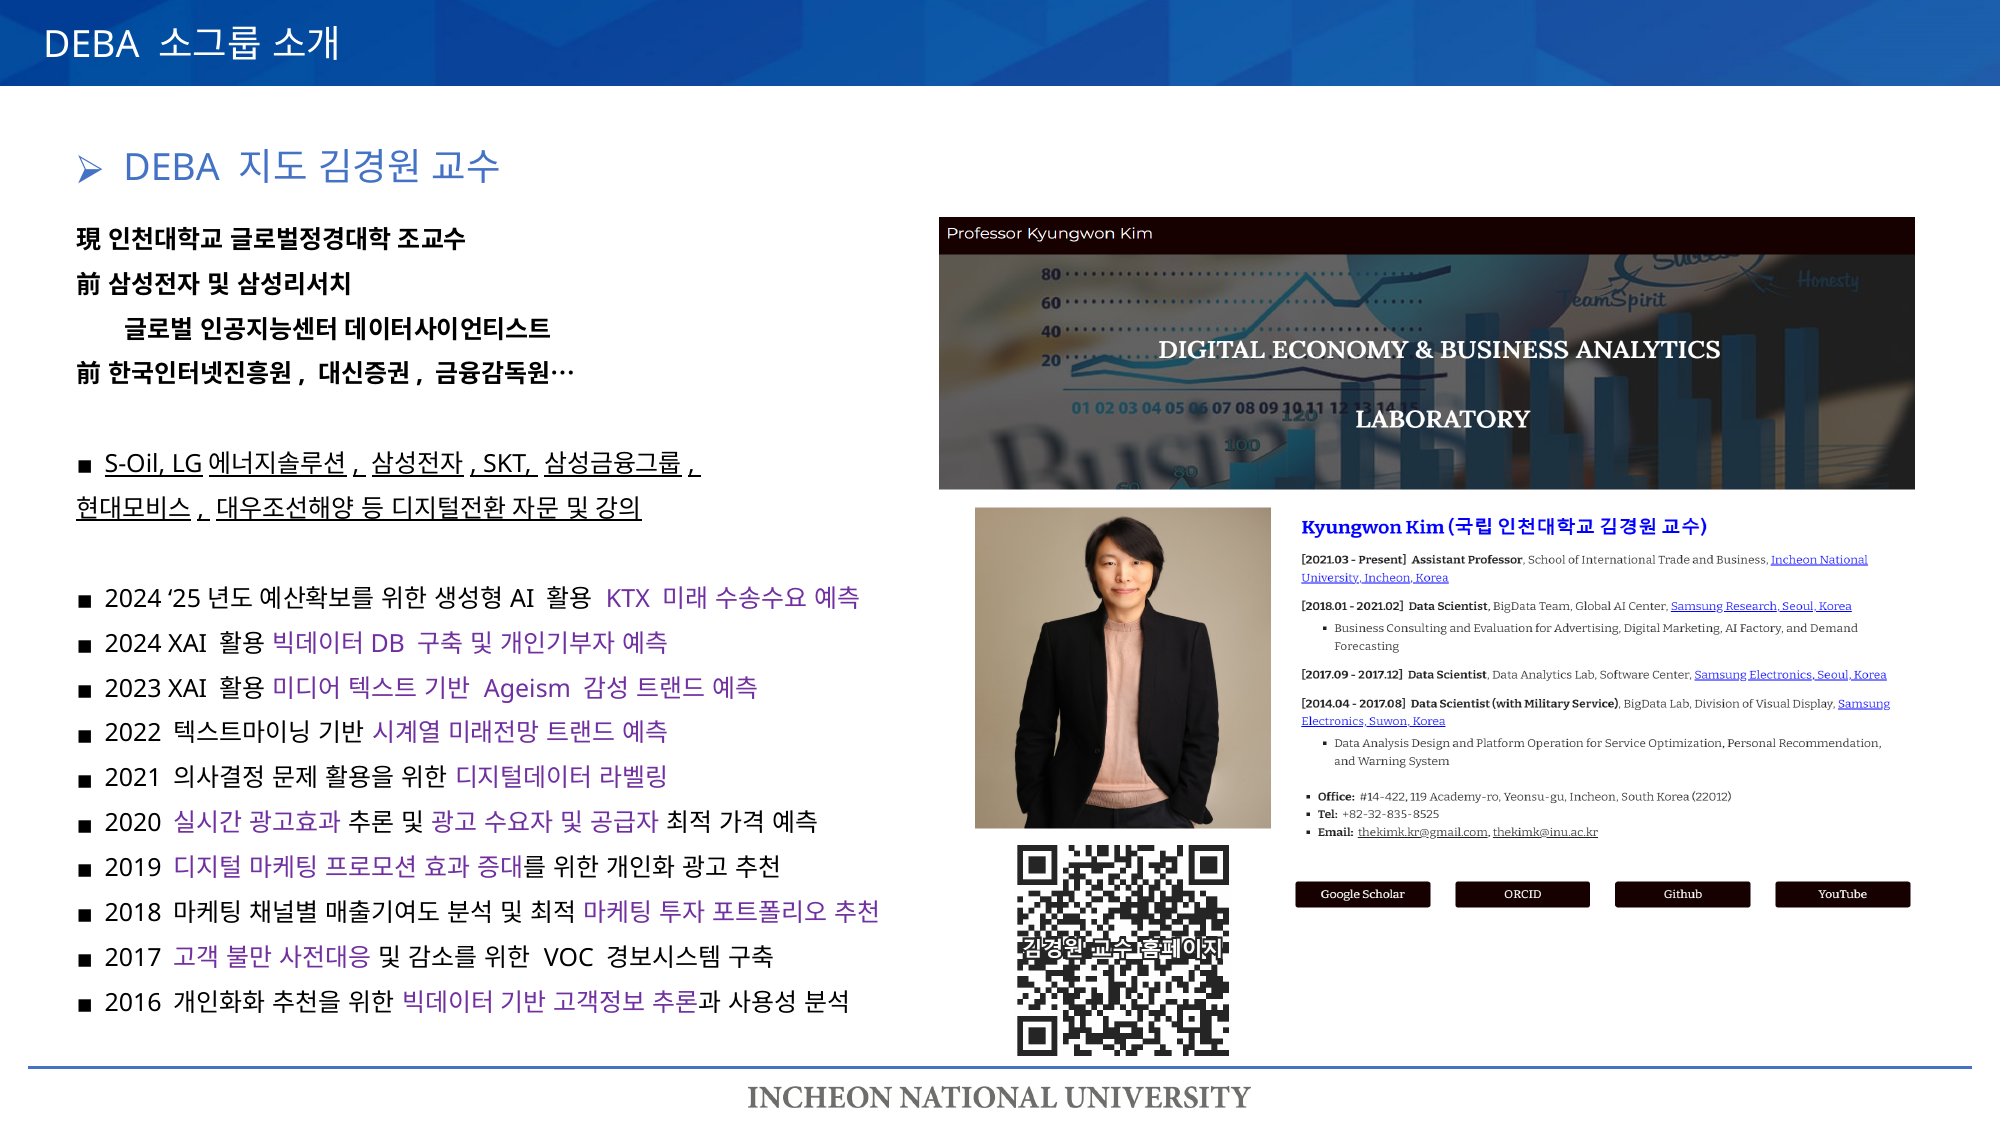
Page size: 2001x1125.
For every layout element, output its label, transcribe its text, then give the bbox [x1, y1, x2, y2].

text_box DEBA 지도 김경원 교수 [61, 135, 1525, 202]
picture [748, 1085, 1251, 1108]
picture [0, 0, 2000, 87]
text_box 現 인천대학교 글로벌정경대학 조교수 前 삼성전자 및 삼성리서치 글로벌 인공지능센터 데이터사이언티스트 前 한국인터넷진흥원, 대신증권, 금융감독원… S-Oil, LG에너지솔루션, 삼성전자, SKT, 삼성금융그룹, 현대모비스, 대우조선해양 등 디지털전환 자문 및 강의 2024 ‘25년도 예산확보를 위한 생성형AI 활용 KTX 미래 수송수요 예측 2024 XAI 활용 빅데이터DB 구축 및 개인기부자 예측 2023 XAI 활용 미디어 텍스트 기반 Ageism 감성 트랜드 예측 2022 텍스트마이닝 기반 시계열 미래전망 트랜드 예측 2021 의사결정 문제 활용을 위한 디지털데이터 라벨링 2020 실시간 광고효과 추론 및 광고 수요자 및 공급자 최적 가격 예측 2019 디지털 마케팅 프로모션 효과 증대를 위한 개인화 광고 추천 2018 마케팅 채널별 매출기여도 분석 및 최적 마케팅 투자 포트폴리오 추천 2017 고객 불만 사전대응 및 감소를 위한 VOC 경보시스템 구축 2016 개인화화 추천을 위한 빅데이터 기반 고객정보 추론과 사용성 분석 [61, 202, 1459, 990]
picture [939, 217, 1915, 1059]
